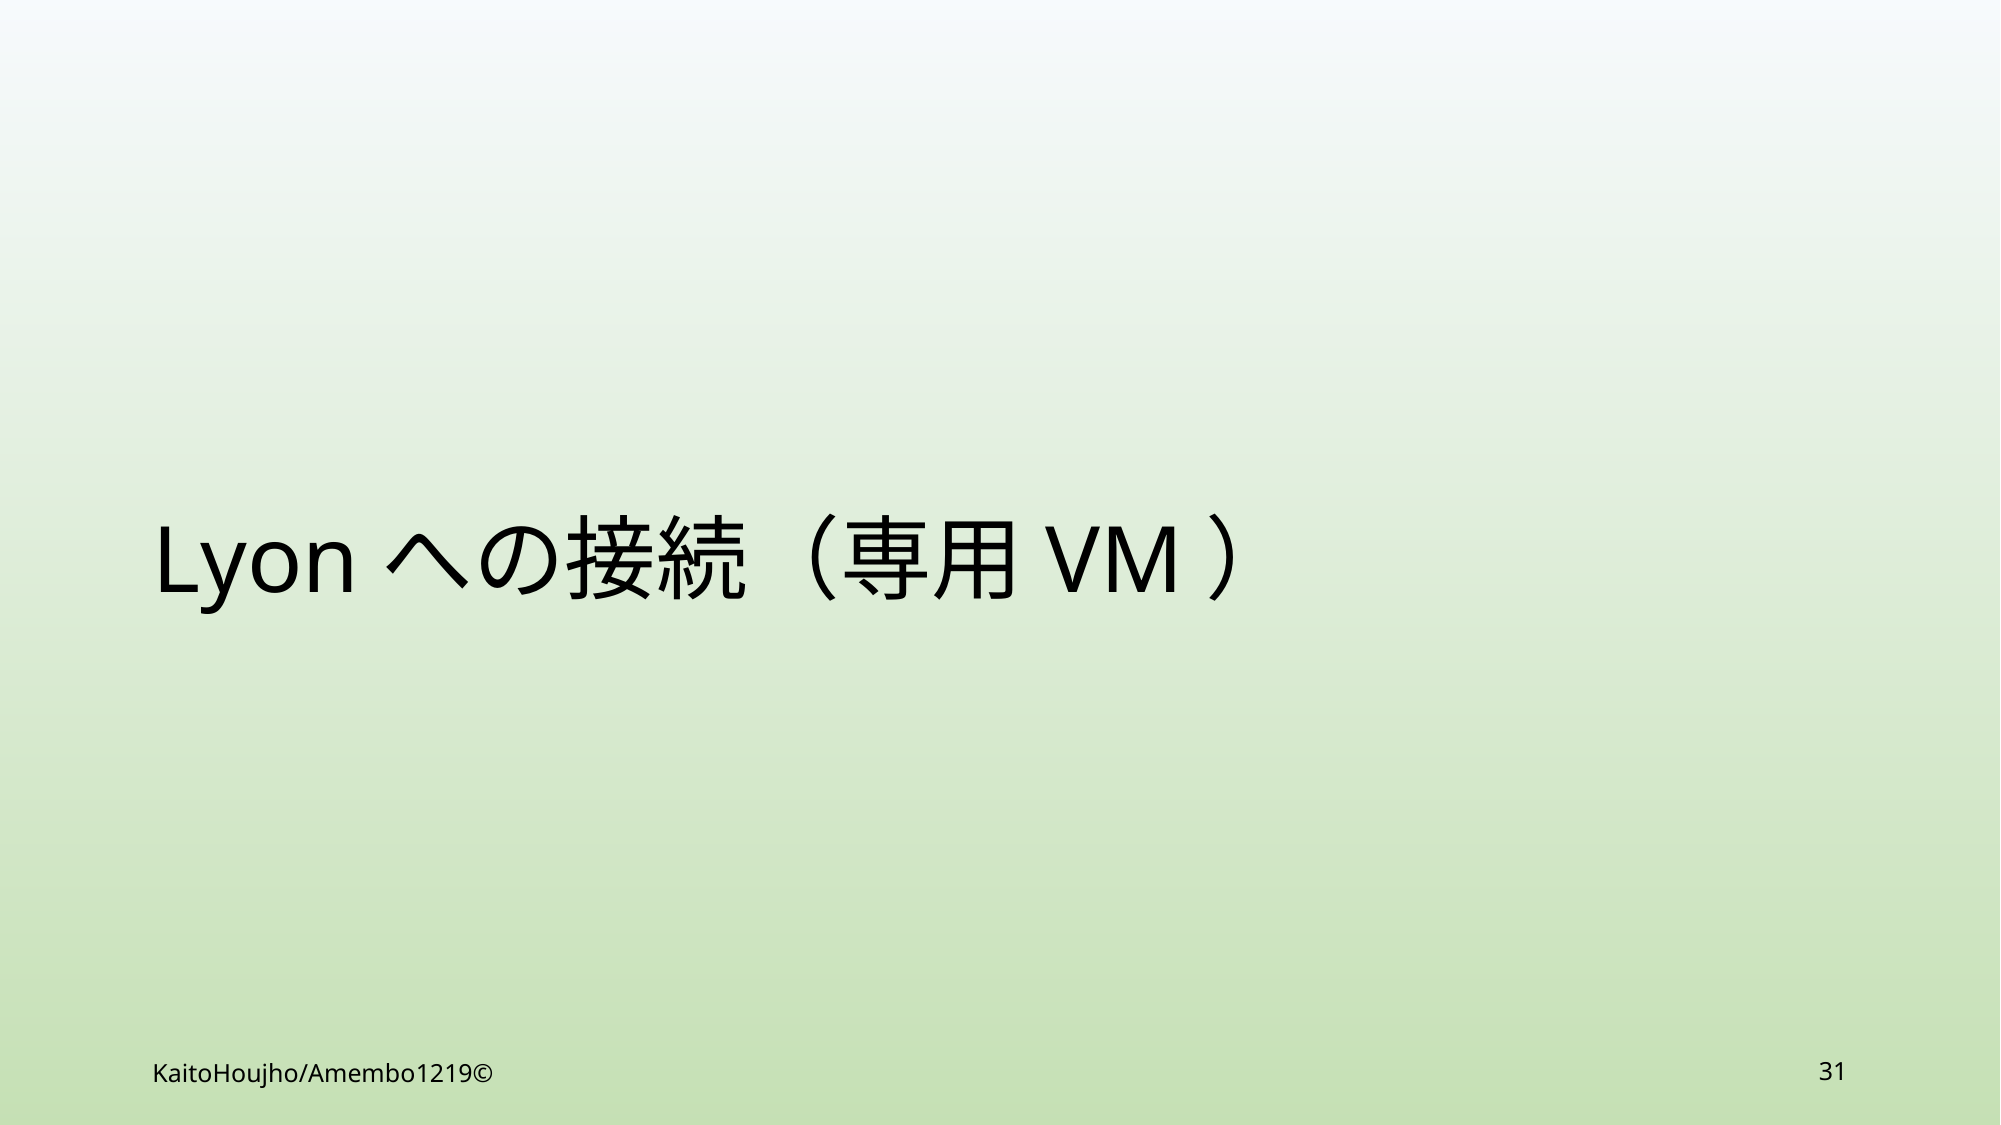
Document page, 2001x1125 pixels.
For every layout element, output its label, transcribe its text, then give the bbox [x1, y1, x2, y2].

slide_number KaitoHoujho/Amembo1219© [137, 1042, 588, 1103]
title Lyonへの接続（専用VM） [137, 453, 1863, 672]
slide_number 31 [1412, 1042, 1863, 1103]
